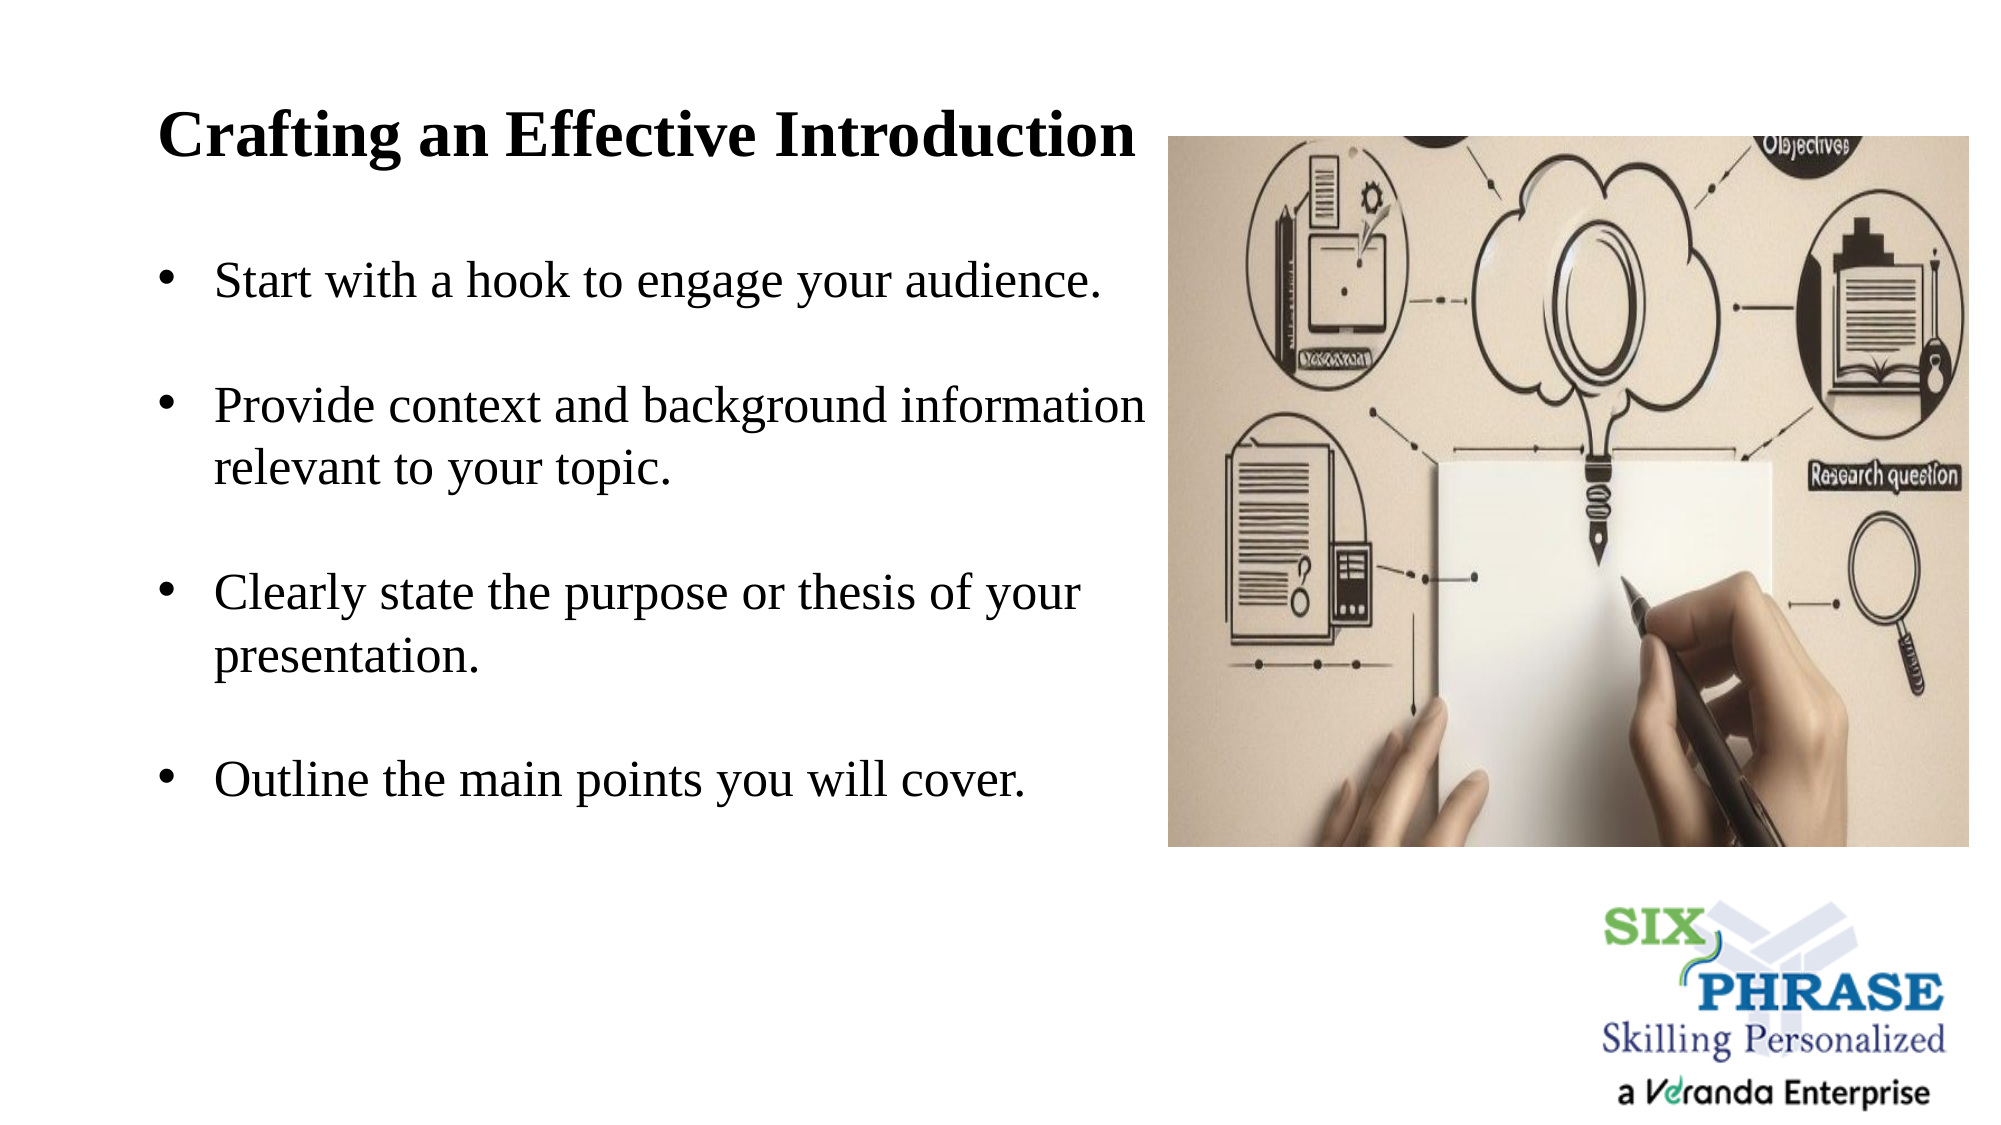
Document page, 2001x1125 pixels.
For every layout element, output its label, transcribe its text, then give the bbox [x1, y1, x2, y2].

text_box Crafting an Effective Introduction [142, 82, 1452, 191]
text_box Start with a hook to engage your audience. Provide context and background information relevant to your topic. Clearly state the purpose or thesis of your presentation. Outline the main points you will cover. [142, 237, 1169, 878]
picture [1168, 136, 1969, 847]
picture [1582, 883, 1968, 1125]
